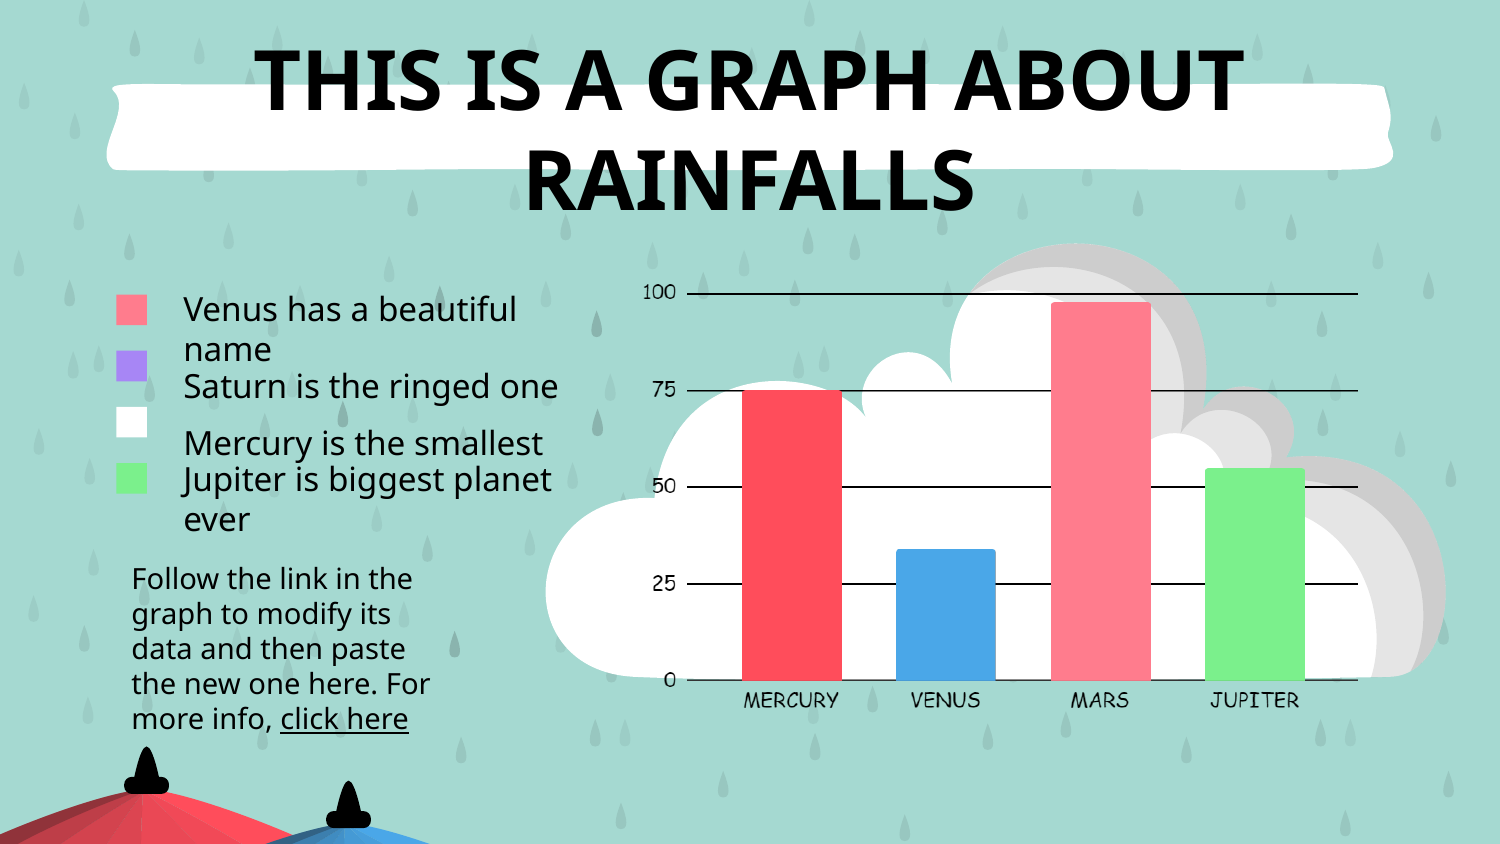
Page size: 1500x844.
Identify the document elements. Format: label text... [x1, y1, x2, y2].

text_box [116, 406, 147, 438]
text_box [106, 113, 1378, 171]
text_box [116, 350, 147, 382]
text_box Saturn is the ringed one [168, 336, 502, 394]
picture [615, 259, 1382, 735]
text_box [507, 243, 1476, 681]
title THIS IS A GRAPH ABOUT RAINFALLS [118, 87, 1382, 167]
text_box Mercury is the smallest [168, 394, 502, 449]
text_box [116, 294, 147, 326]
text_box Follow the link in the graph to modify its data and then paste the new one here. For more info, click here [116, 588, 471, 713]
text_box Jupiter is biggest planet ever [168, 449, 502, 507]
text_box [112, 83, 1394, 166]
text_box [116, 463, 147, 494]
text_box Venus has a beautiful name [168, 280, 502, 336]
